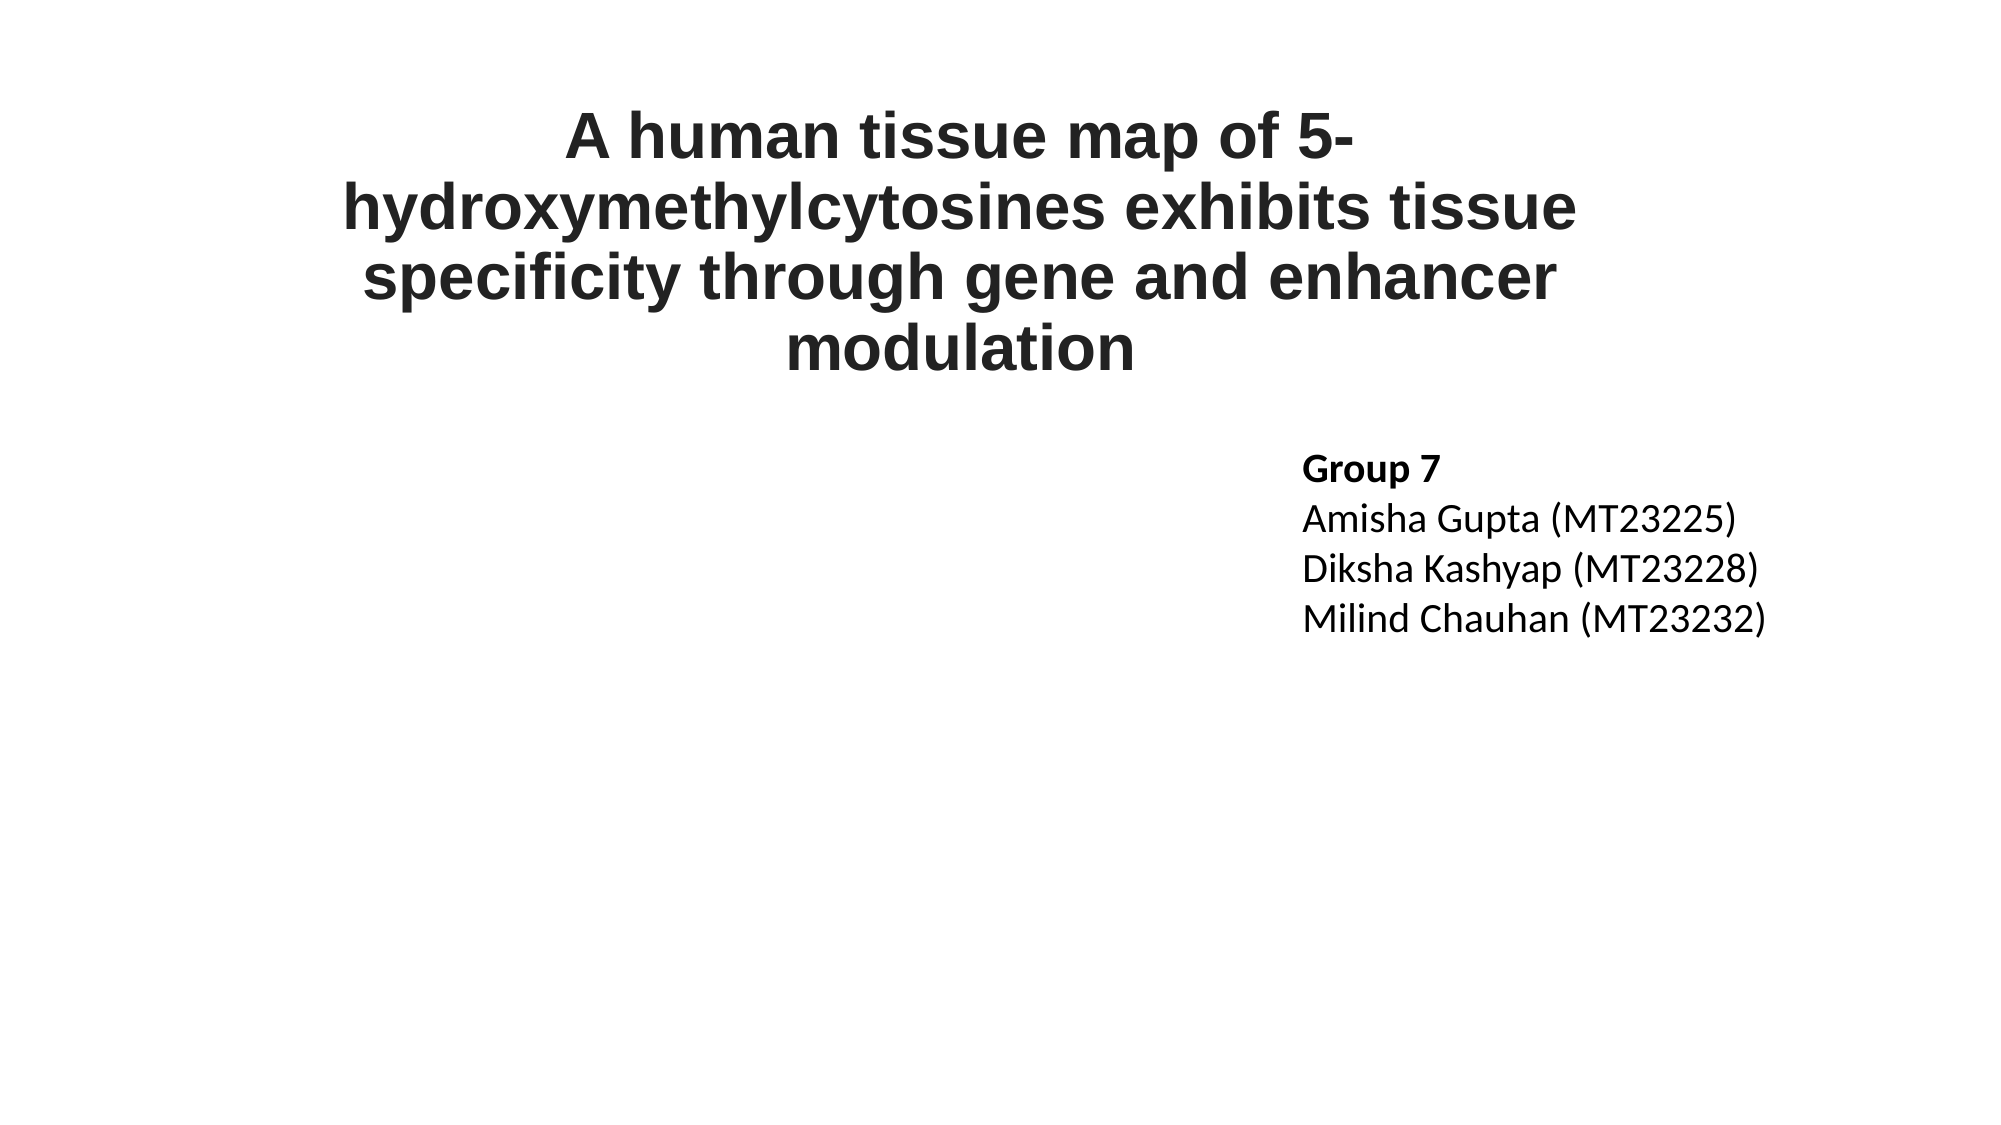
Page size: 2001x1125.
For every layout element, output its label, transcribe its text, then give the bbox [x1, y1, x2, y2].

text_box Group 7 Amisha Gupta (MT23225) Diksha Kashyap (MT23228) Milind Chauhan (MT23232) [1287, 433, 1898, 649]
subtitle A human tissue map of 5-hydroxymethylcytosines exhibits tissue specificity through gene and enhancer modulation [249, 94, 1672, 393]
